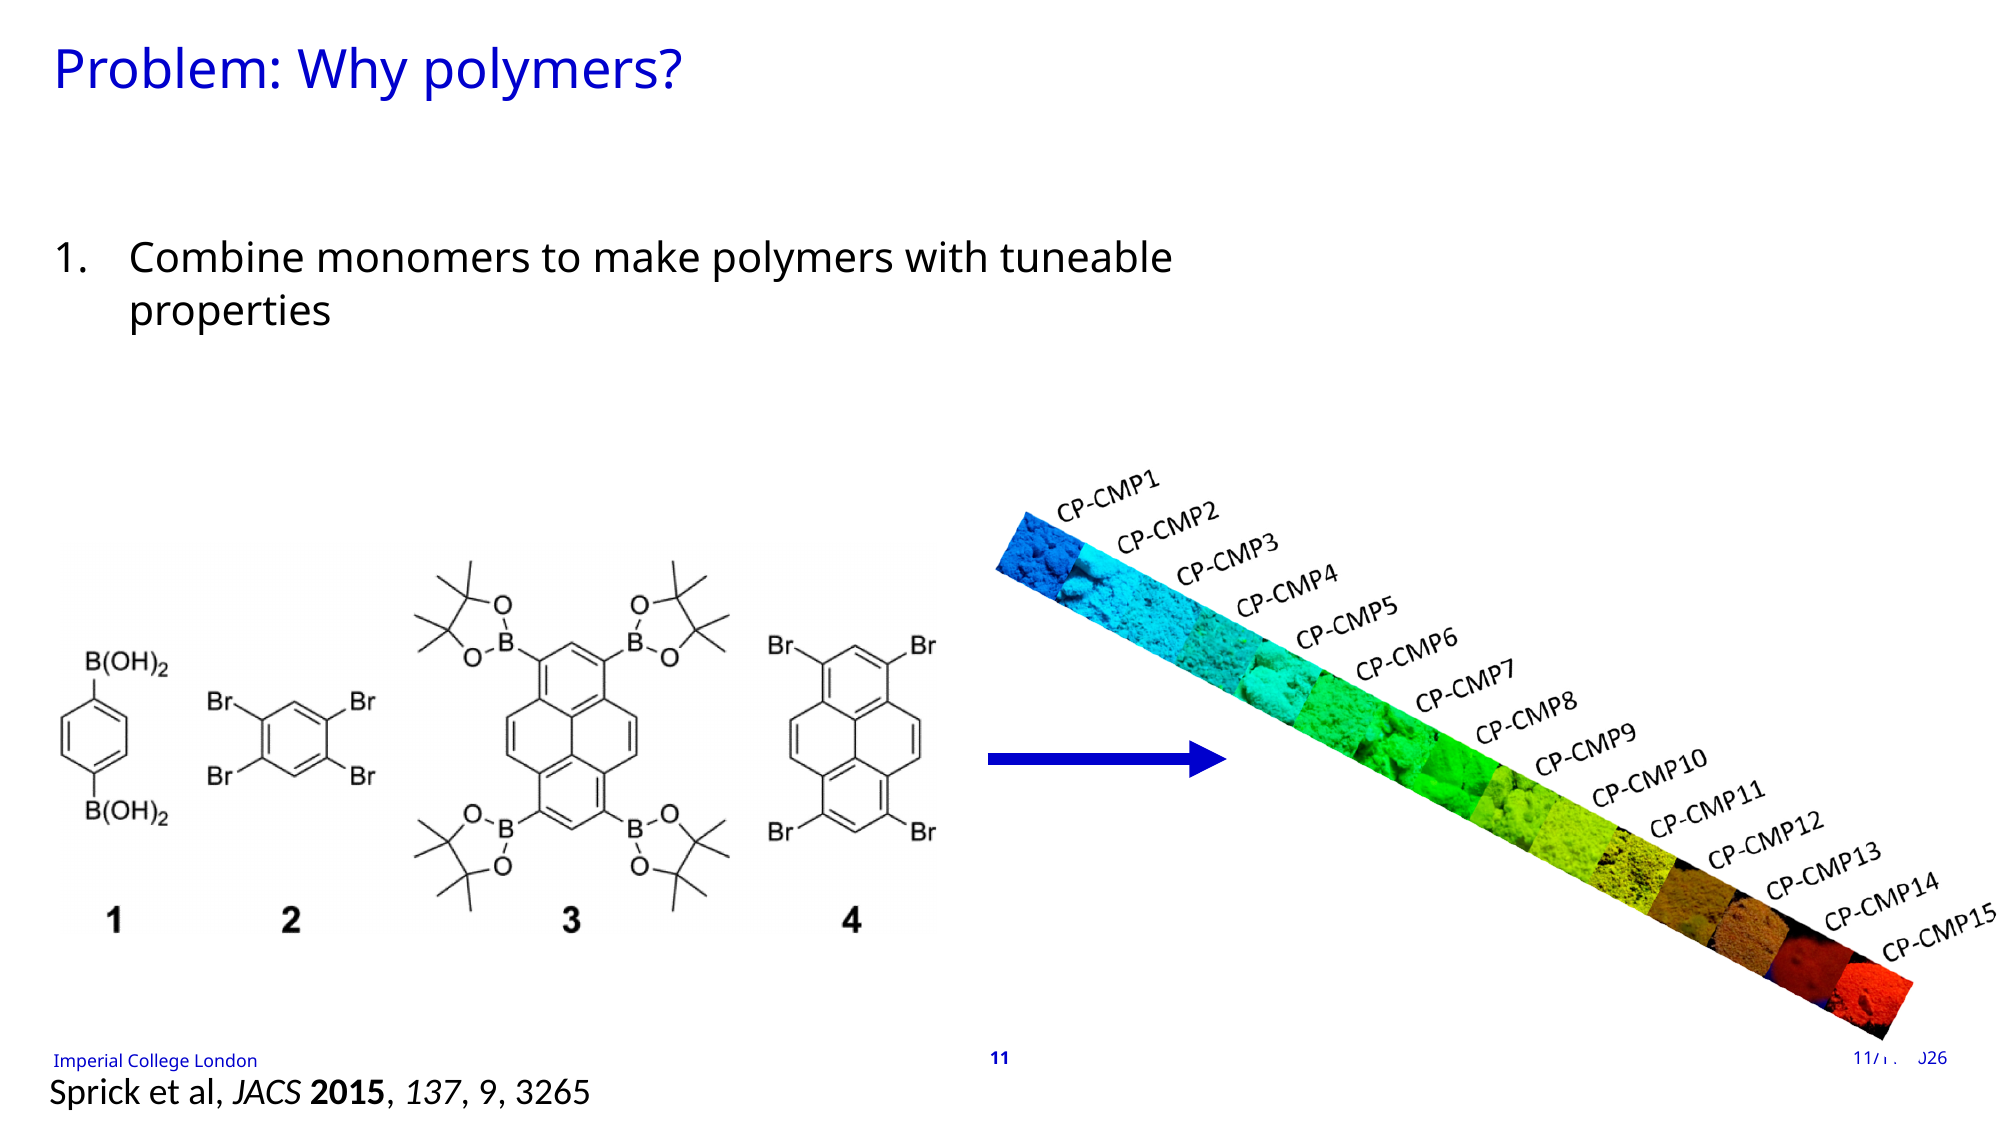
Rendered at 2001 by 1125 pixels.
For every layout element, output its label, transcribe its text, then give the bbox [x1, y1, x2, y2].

title Problem: Why polymers? [53, 41, 1947, 104]
picture [970, 418, 2000, 1072]
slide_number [1920, 1048, 1948, 1060]
list Combine monomers to make polymers with tuneable properties [53, 228, 1304, 506]
slide_number 11 [973, 1048, 1027, 1060]
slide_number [1745, 1048, 1889, 1060]
picture [59, 542, 937, 934]
text_box Sprick et al, JACS 2015, 137, 9, 3265 [34, 1060, 2000, 1120]
